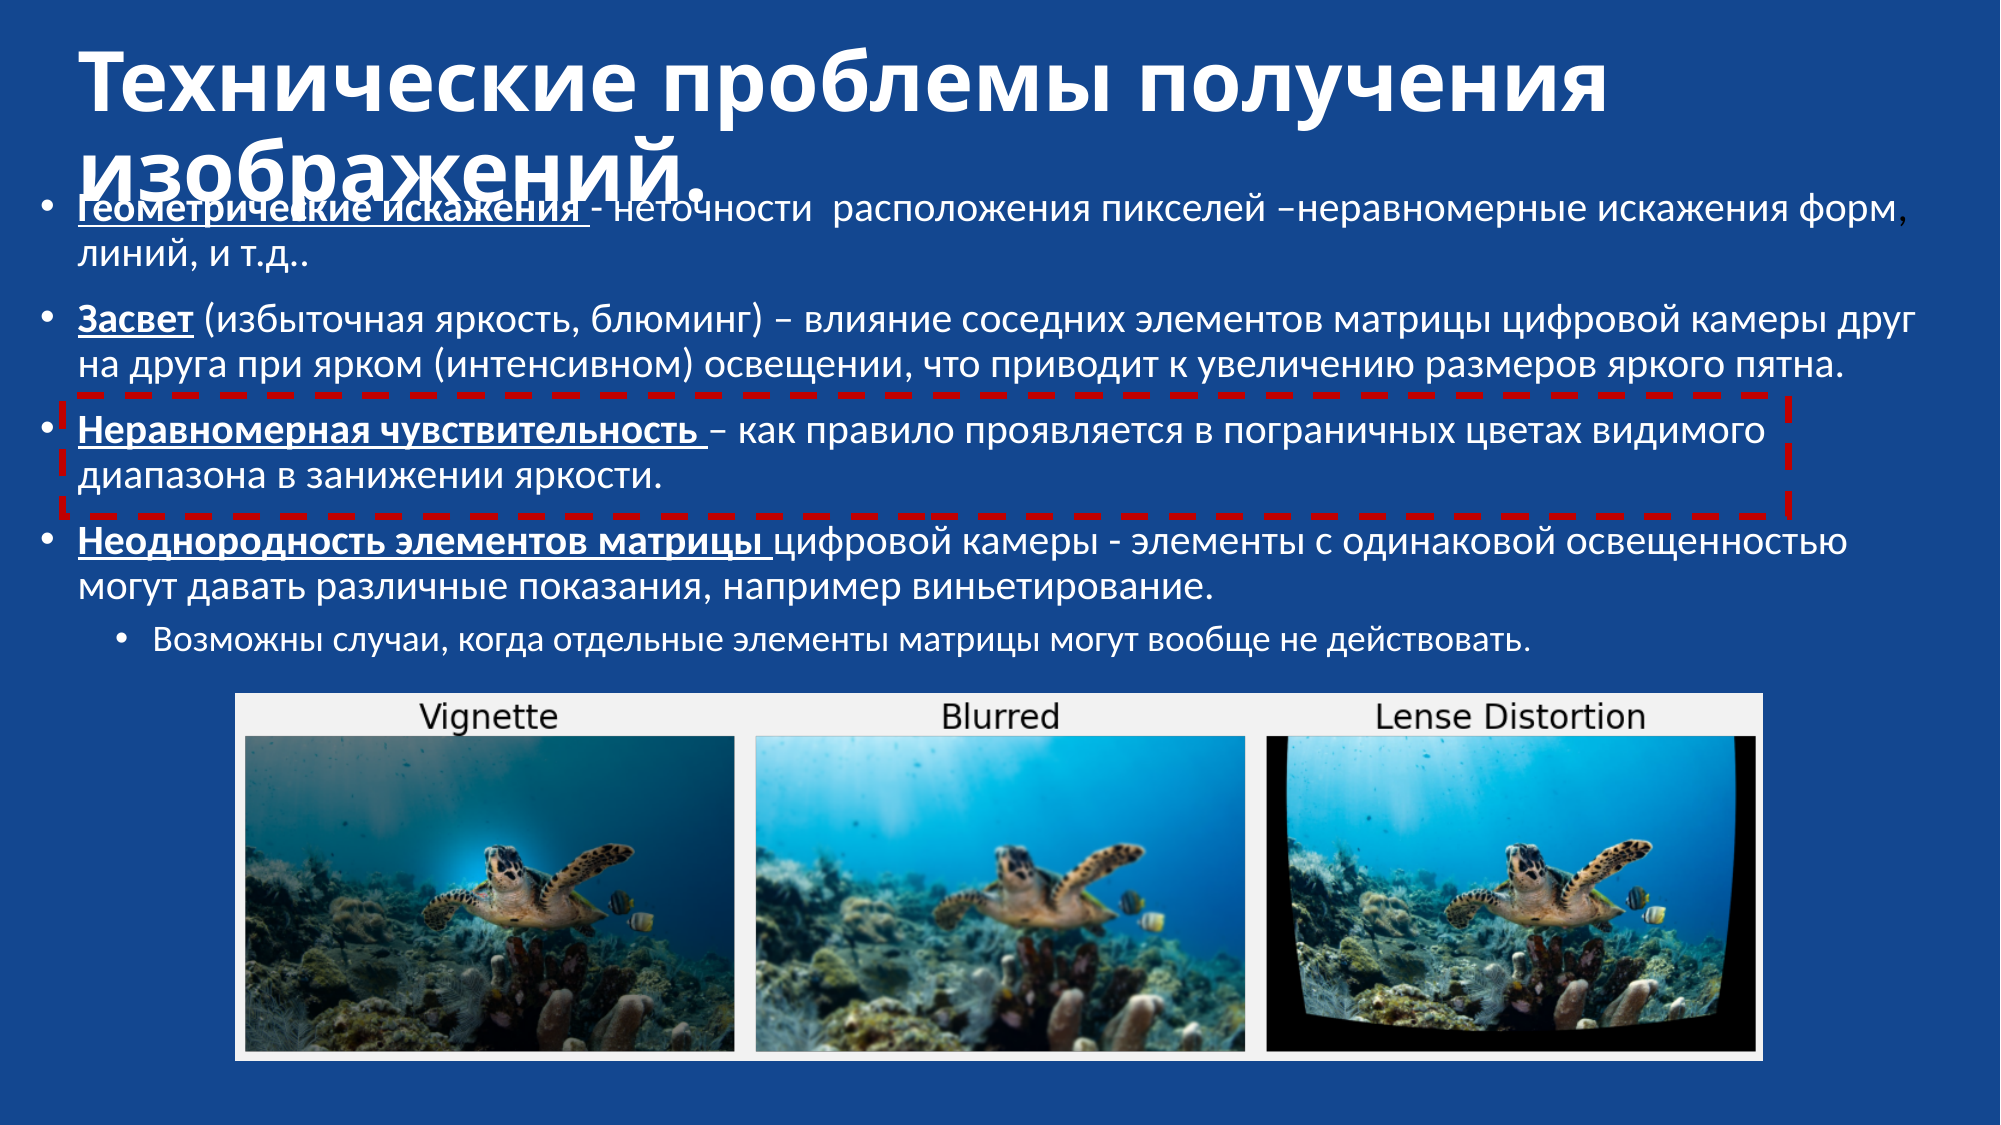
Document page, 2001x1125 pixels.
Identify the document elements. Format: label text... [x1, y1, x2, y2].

title Технические проблемы получения изображений. [62, 20, 1984, 238]
picture [234, 692, 1763, 1061]
list Геометрические искажения - неточности расположения пикселей –неравномерные искажения форм, линий, и т.д.. Засвет (избыточная яркость, блюминг) – влияние соседних элементов матрицы цифровой камеры друг на друга при ярком (интенсивном) освещении, что приводит к увеличению размеров яркого пятна. Неравномерная чувствительность – как правило проявляется в пограничных цветах видимого диапазона в занижении яркости. Неоднородность элементов матрицы цифровой камеры - элементы с одинаковой освещенностью могут давать различные показания, например виньетирование. Возможны случаи, когда отдельные элементы матрицы могут вообще не действовать. [25, 178, 1938, 1073]
text_box [62, 394, 1789, 517]
